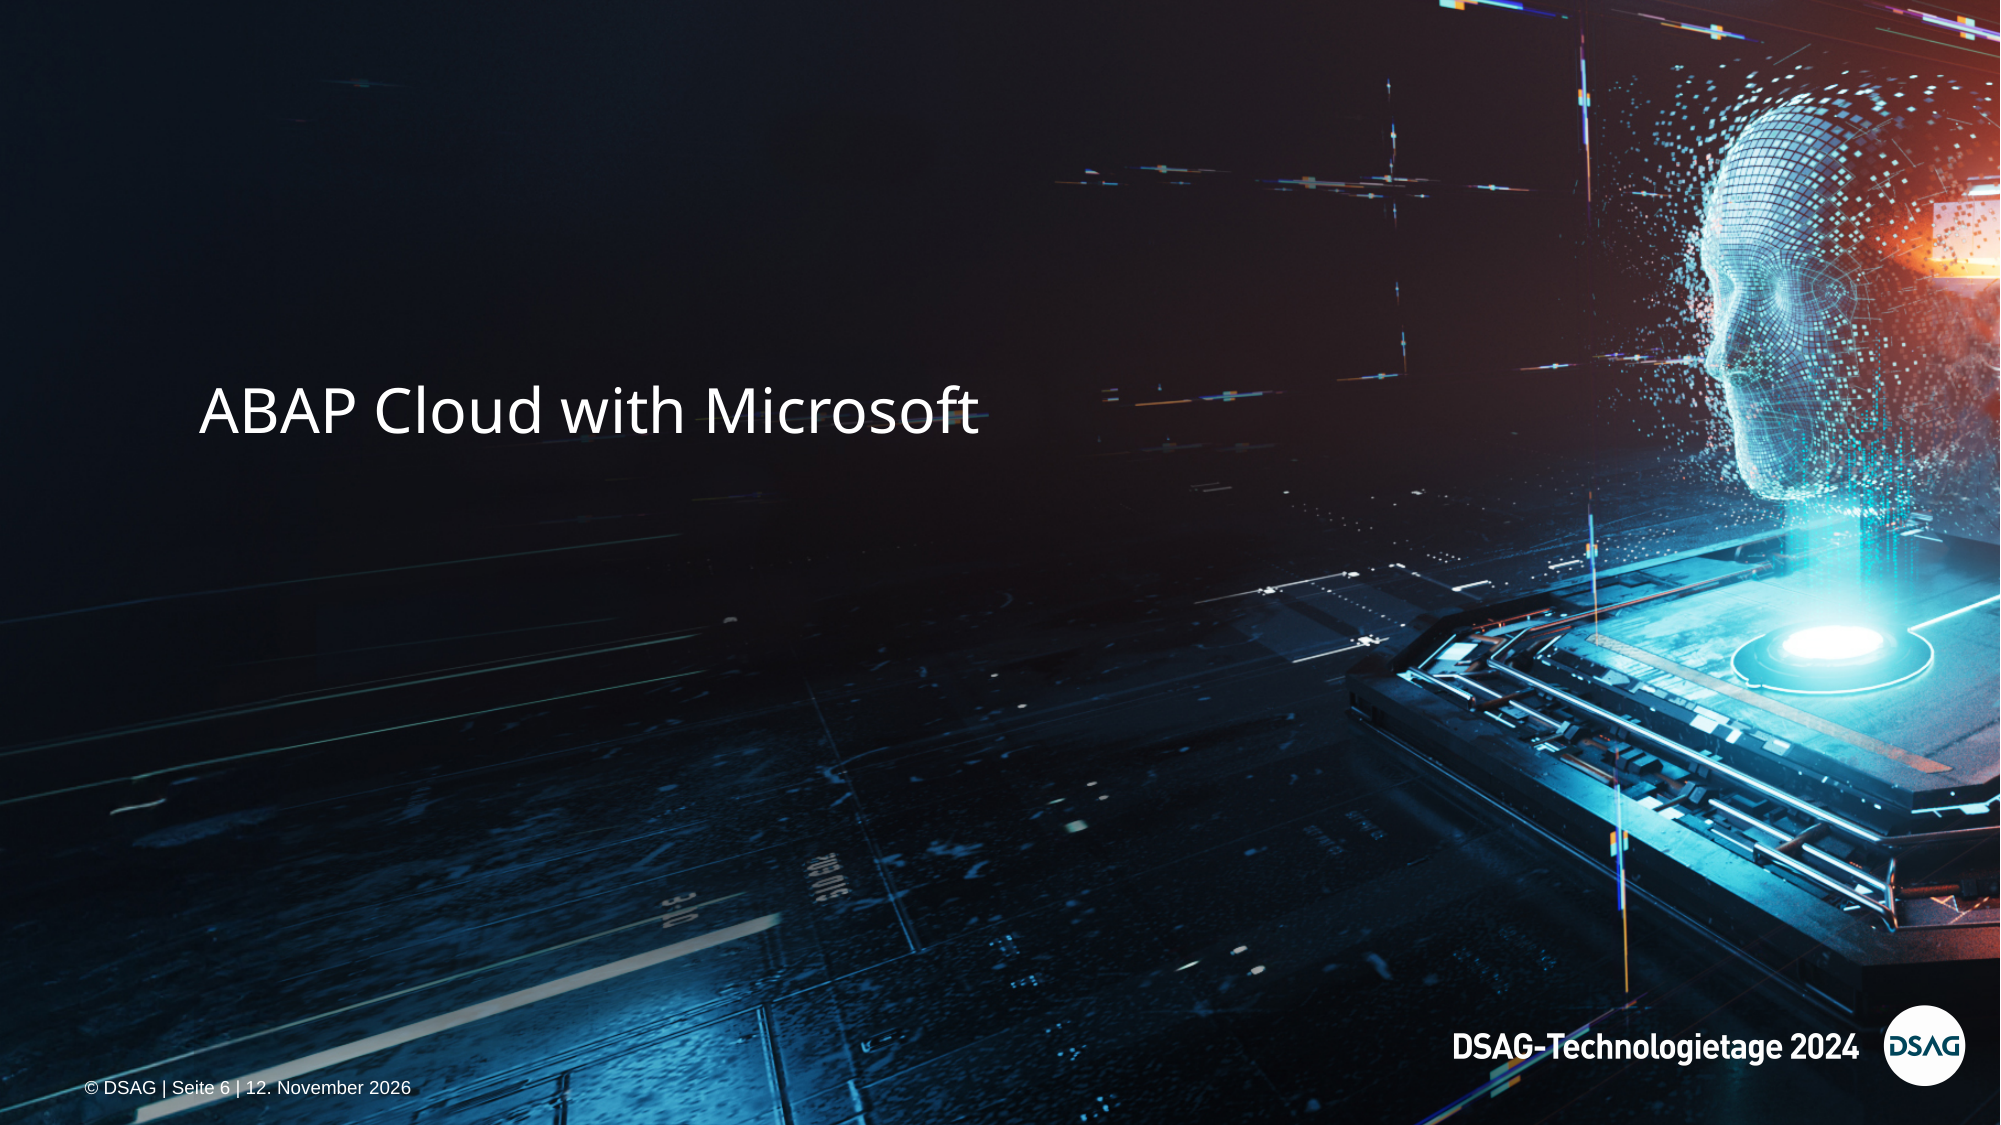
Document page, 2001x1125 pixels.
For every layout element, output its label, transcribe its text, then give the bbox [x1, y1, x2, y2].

list ABAP Cloud with Microsoft [183, 339, 1337, 479]
picture [0, 0, 2000, 1125]
